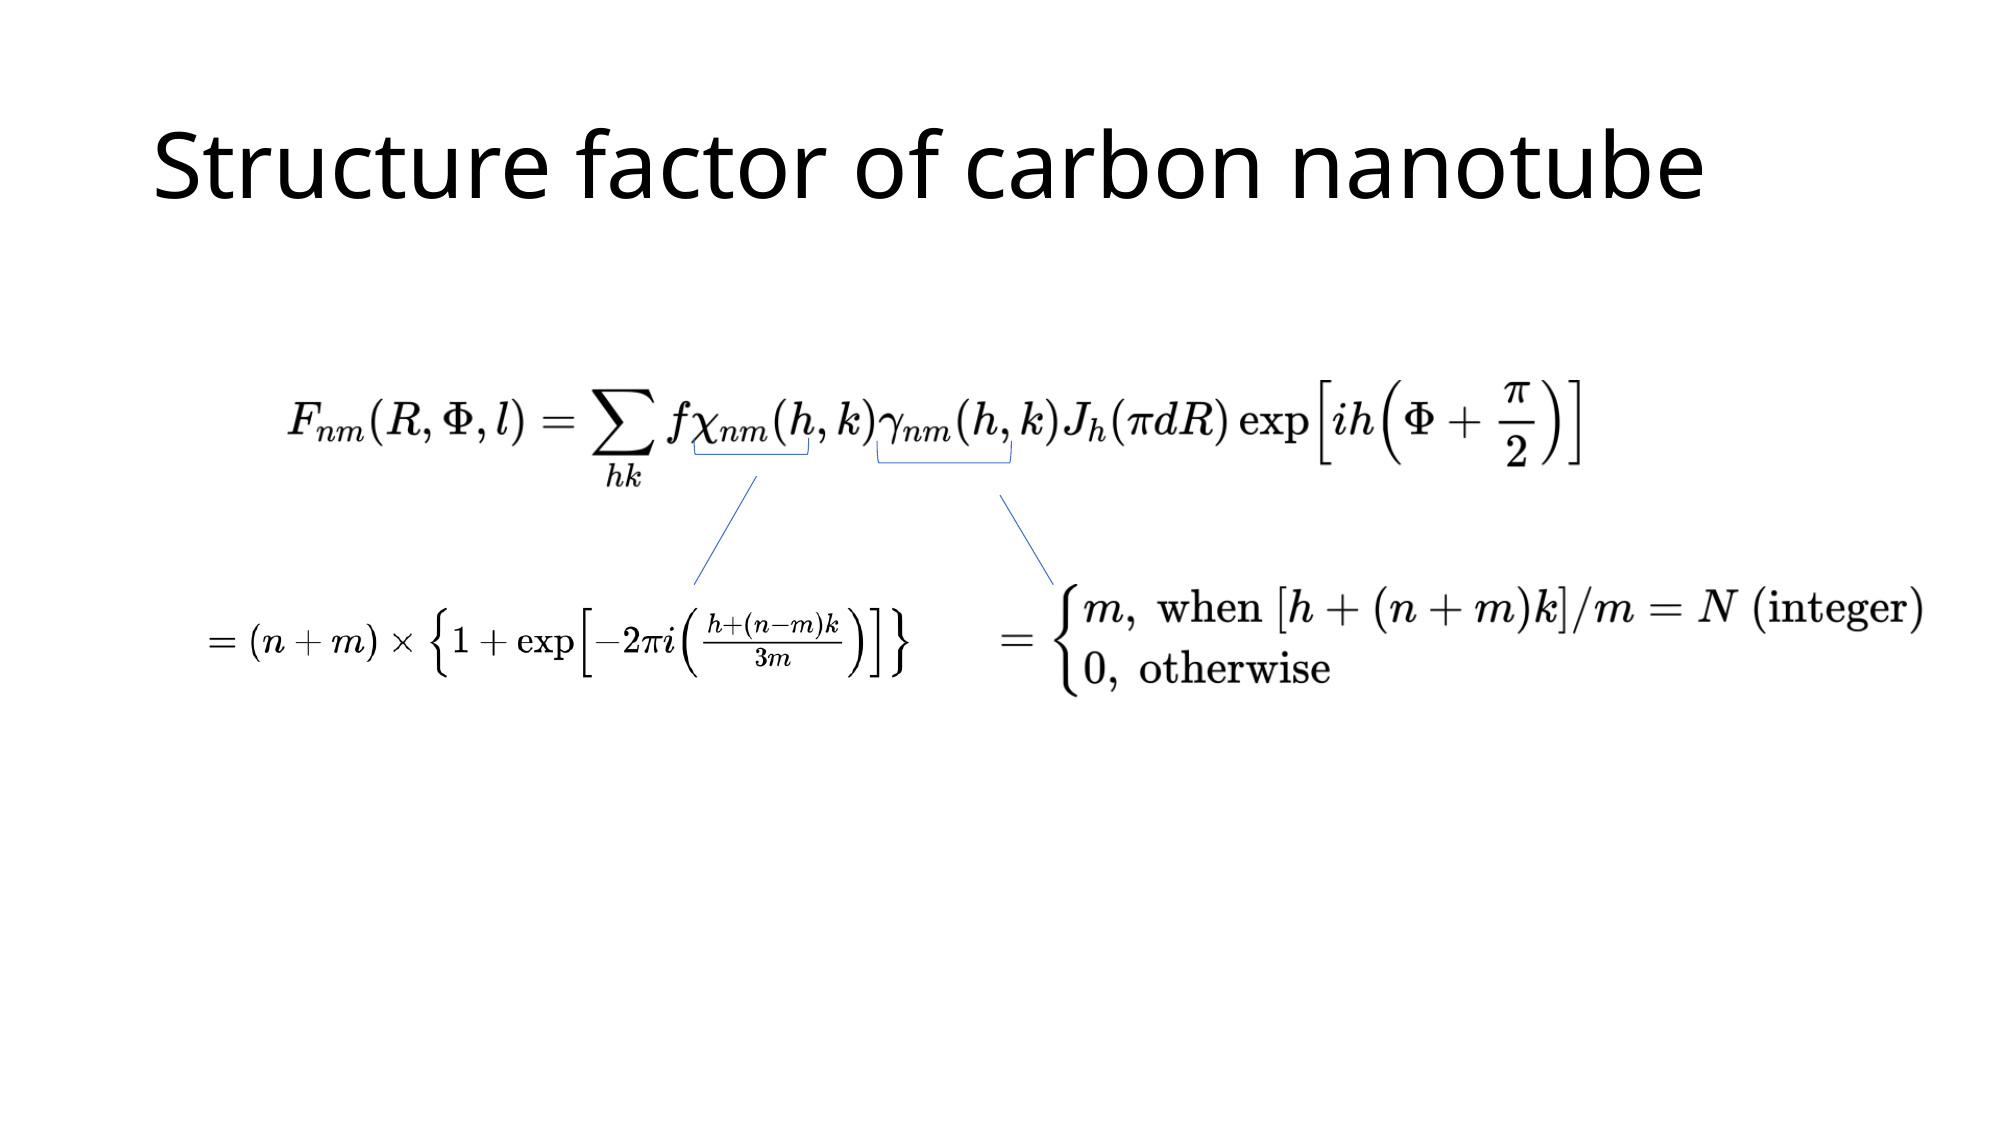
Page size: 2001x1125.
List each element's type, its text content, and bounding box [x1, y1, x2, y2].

title Structure factor of carbon nanotube [137, 59, 1863, 278]
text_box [999, 495, 1054, 585]
picture [286, 380, 1606, 496]
picture [999, 584, 1955, 702]
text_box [694, 476, 757, 585]
picture [206, 606, 926, 680]
